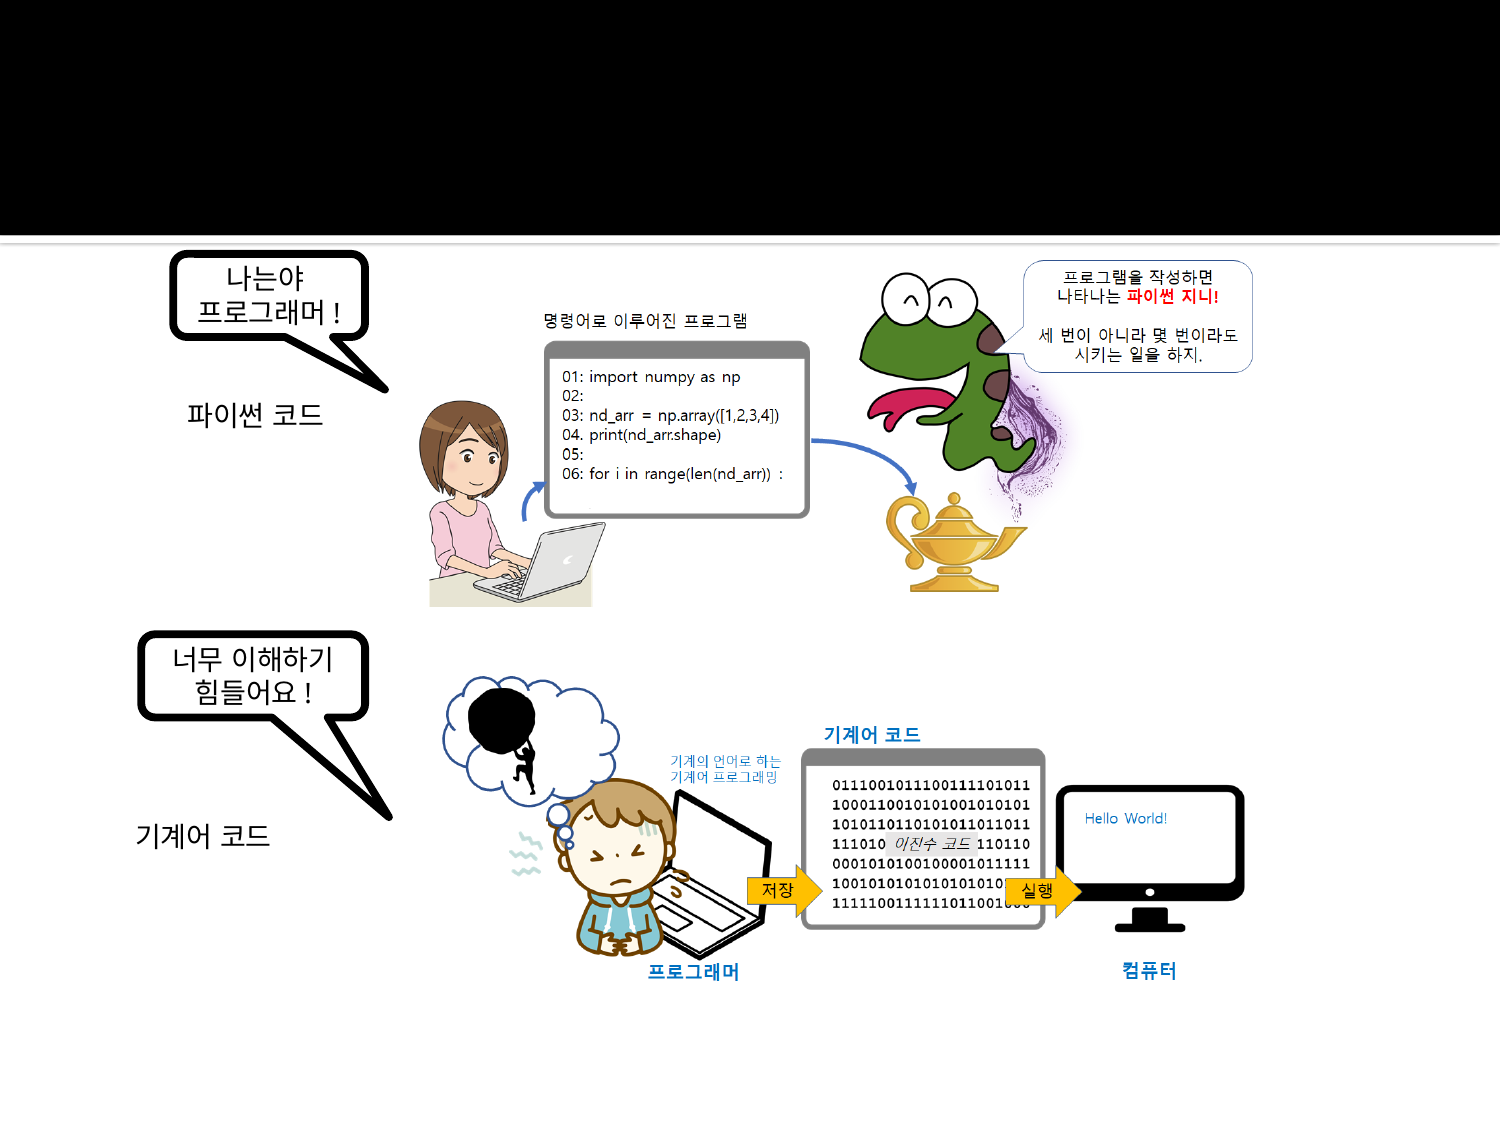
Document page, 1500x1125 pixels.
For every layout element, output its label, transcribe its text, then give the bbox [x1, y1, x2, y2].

text_box 기계어 코드 [120, 811, 287, 861]
text_box 나는야 프로그래머! [169, 249, 389, 394]
picture [440, 675, 1253, 994]
text_box 너무 이해하기 힘들어요! [137, 630, 393, 822]
text_box 파이썬 코드 [172, 391, 339, 440]
picture [419, 260, 1253, 607]
